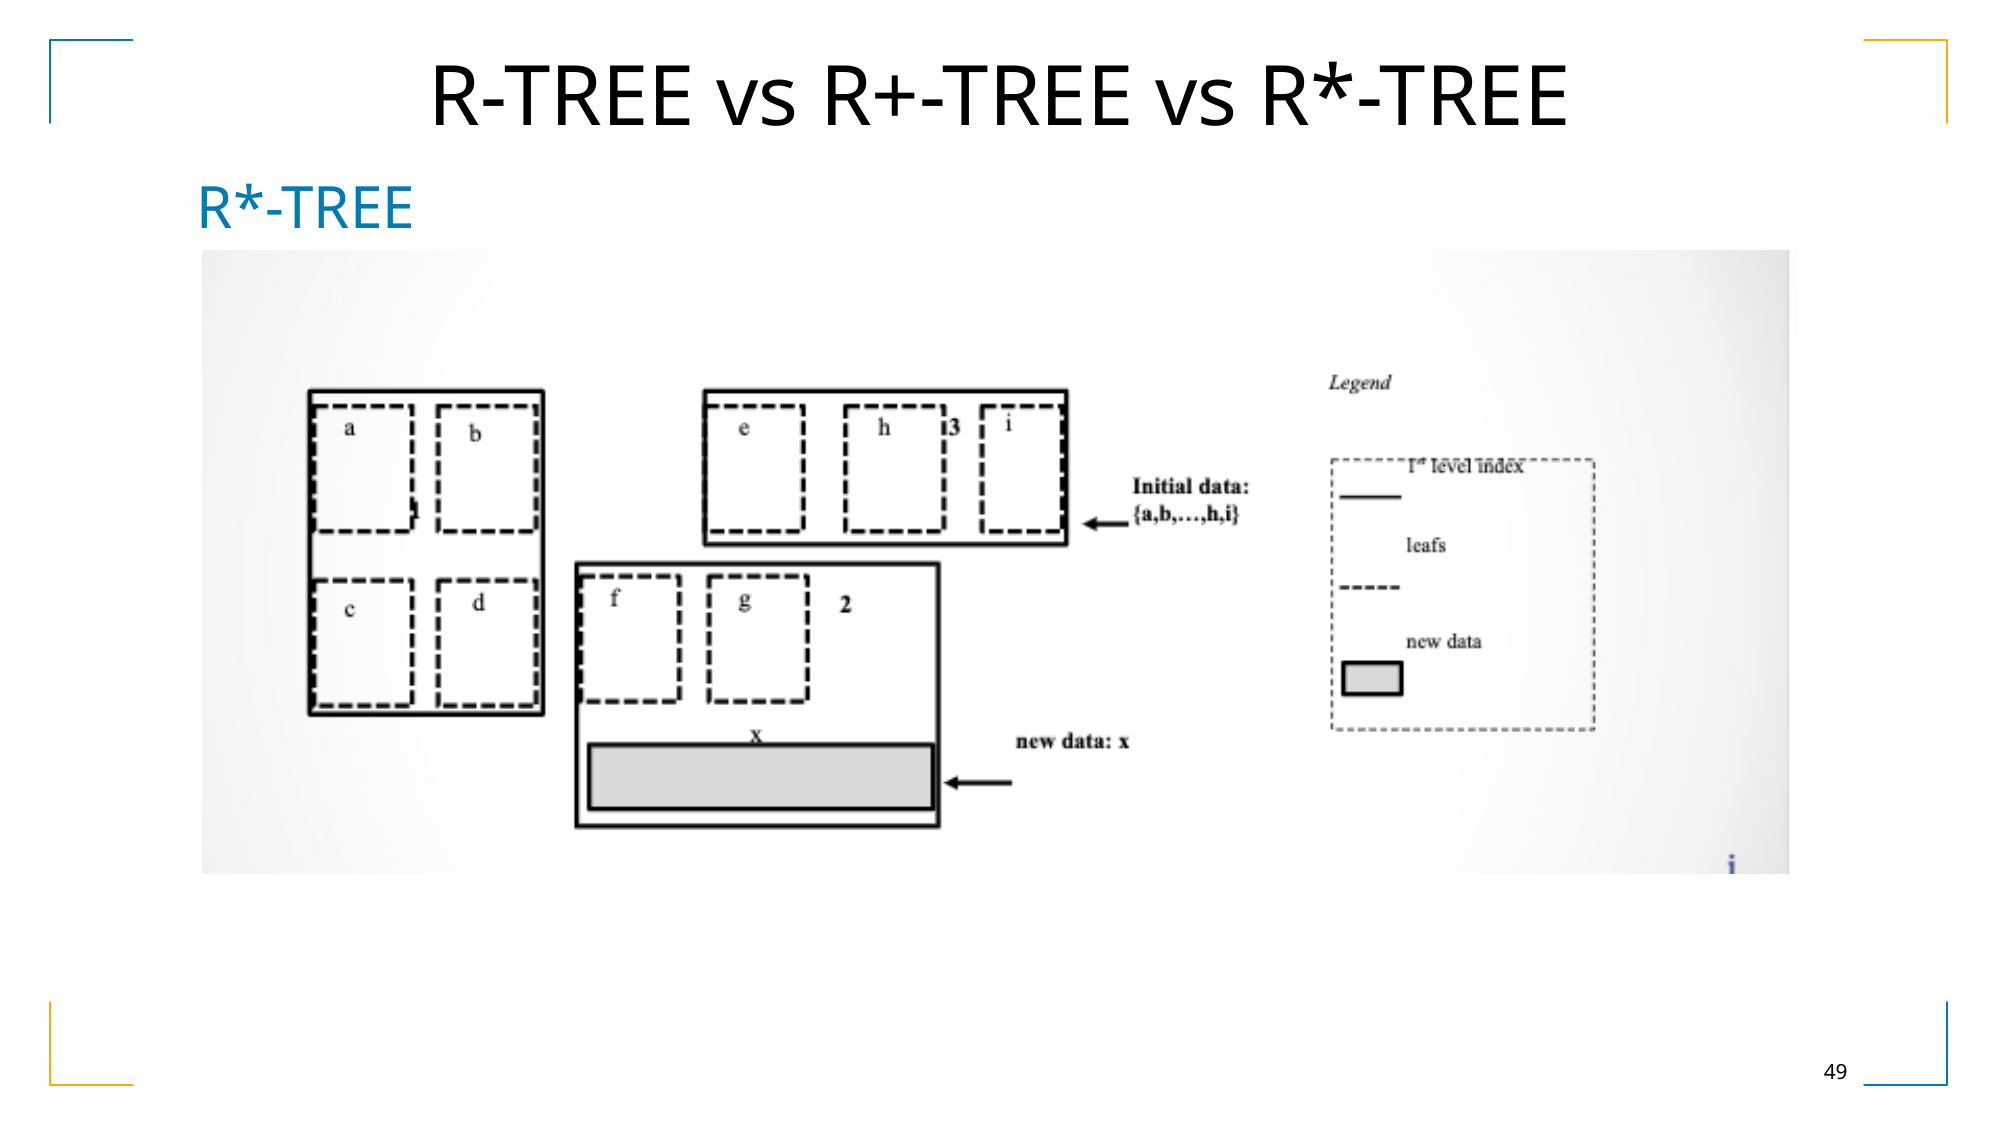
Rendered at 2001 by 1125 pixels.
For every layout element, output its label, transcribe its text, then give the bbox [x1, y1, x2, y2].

text_box [49, 39, 134, 124]
slide_number 49 [1412, 1042, 1863, 1103]
text_box [49, 1001, 134, 1086]
picture [202, 250, 1798, 874]
text_box [1863, 39, 1948, 124]
text_box [1863, 1001, 1948, 1086]
text_box R-TREE vs R+-TREE vs R*-TREE [116, 42, 1884, 143]
text_box R*-TREE [166, 162, 431, 248]
